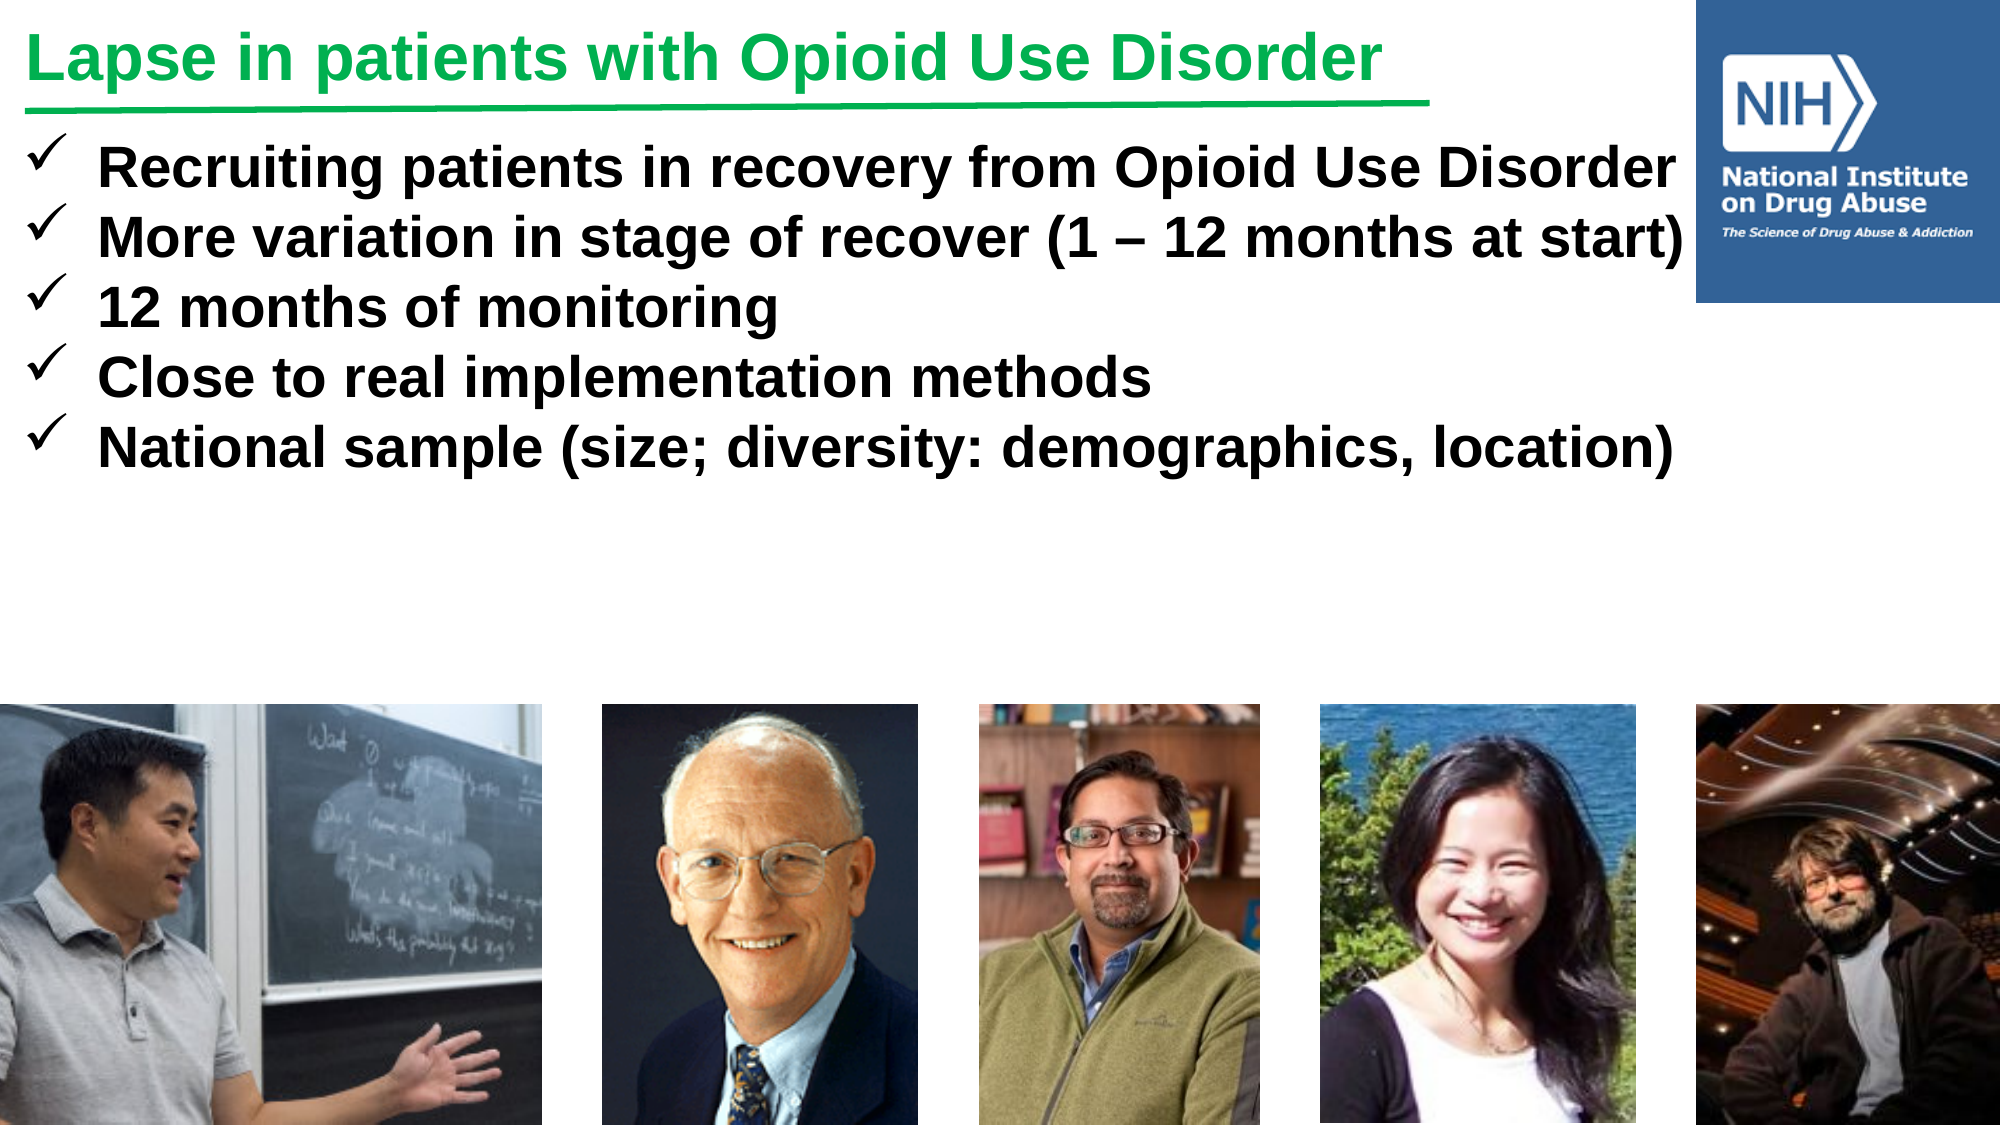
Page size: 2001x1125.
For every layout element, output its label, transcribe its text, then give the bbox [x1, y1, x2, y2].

picture [1320, 704, 1636, 1123]
picture [1696, 704, 2000, 1125]
text_box Recruiting patients in recovery from Opioid Use Disorder More variation in stage of recover (1 – 12 months at start) 12 months of monitoring Close to real implementation methods National sample (size; diversity: demographics, location) [7, 121, 1936, 487]
picture [979, 704, 1260, 1125]
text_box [24, 103, 1430, 111]
text_box Lapse in patients with Opioid Use Disorder [10, 6, 1696, 101]
picture [1696, 0, 2000, 303]
picture [602, 704, 918, 1125]
picture [0, 704, 542, 1125]
